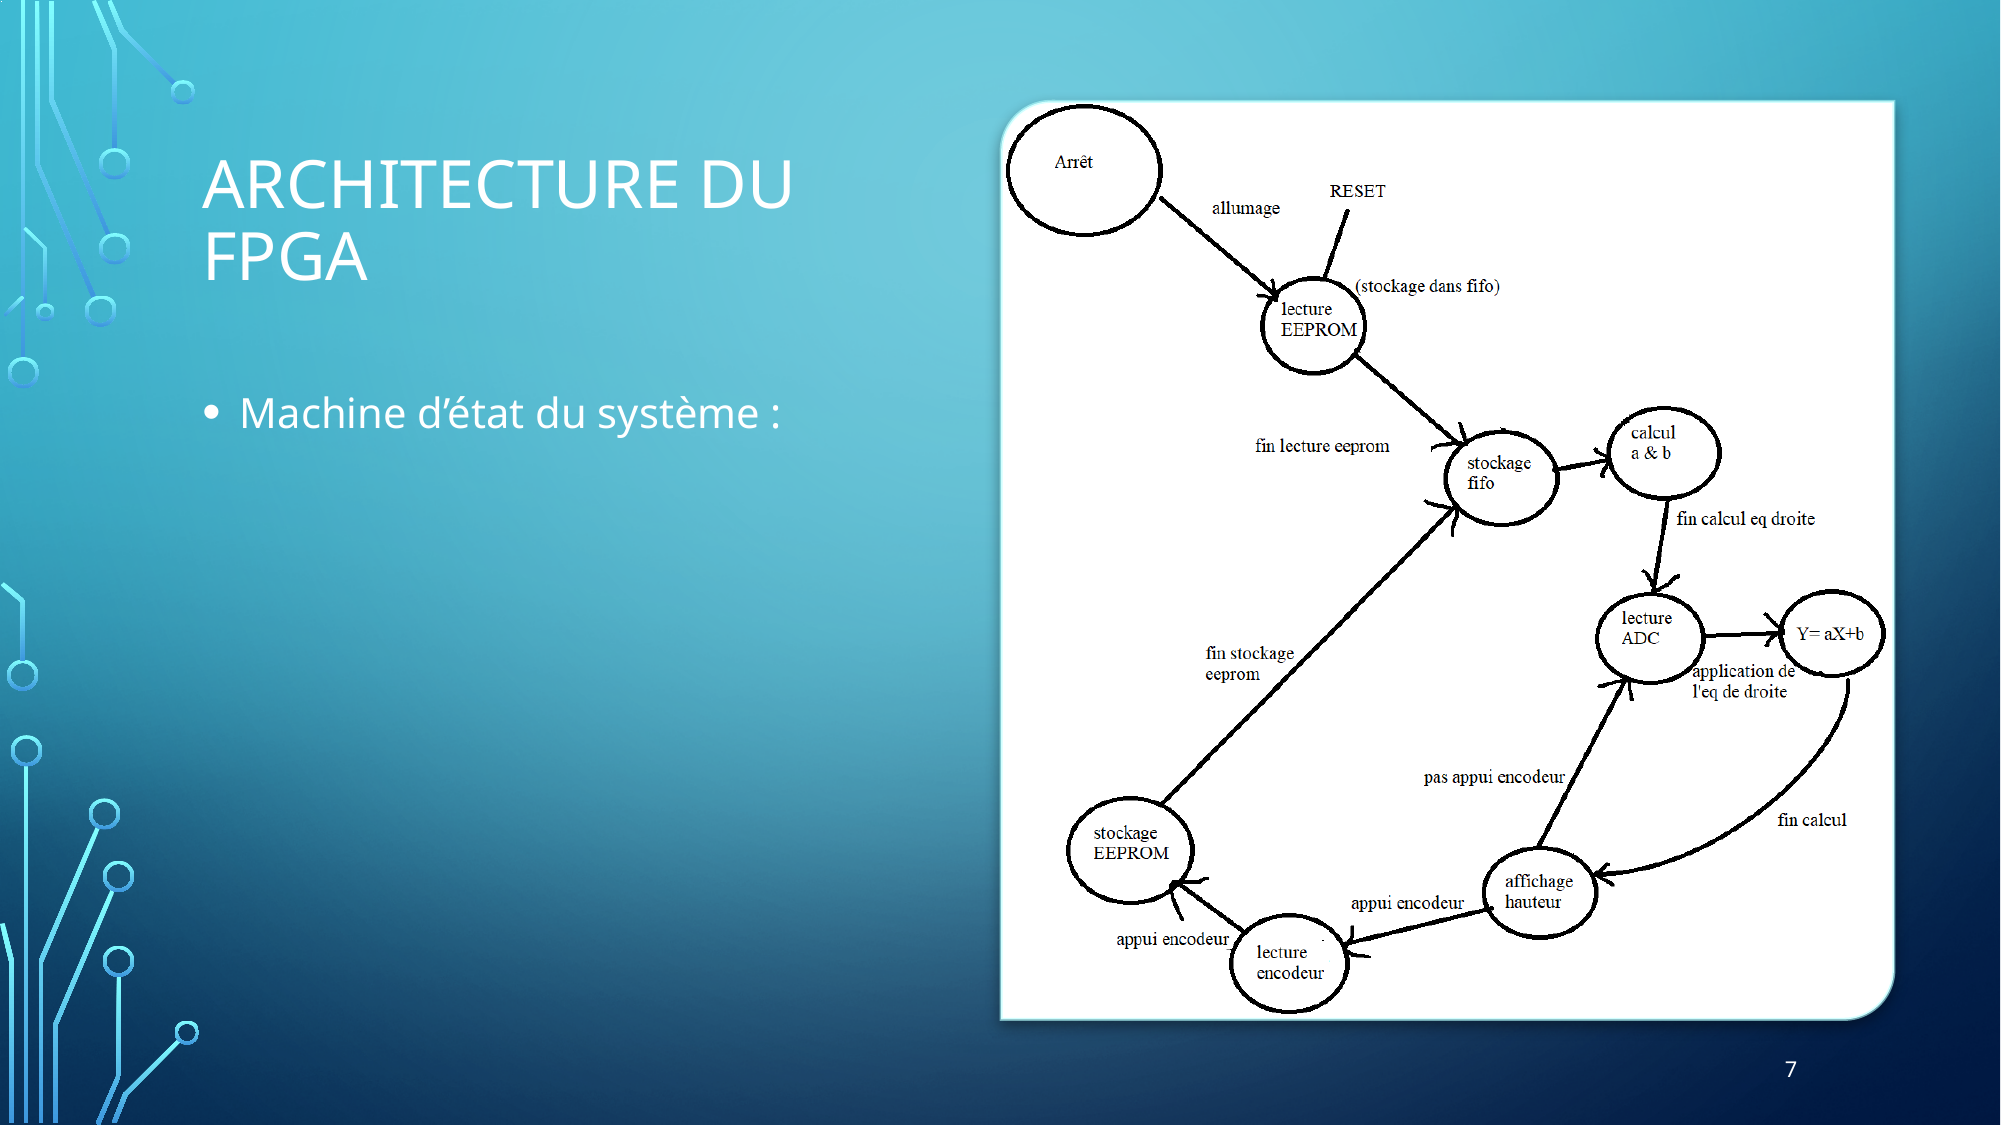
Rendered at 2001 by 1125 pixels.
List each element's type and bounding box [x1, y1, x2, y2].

text_box [0, 0, 201, 1125]
picture [201, 0, 2000, 1125]
